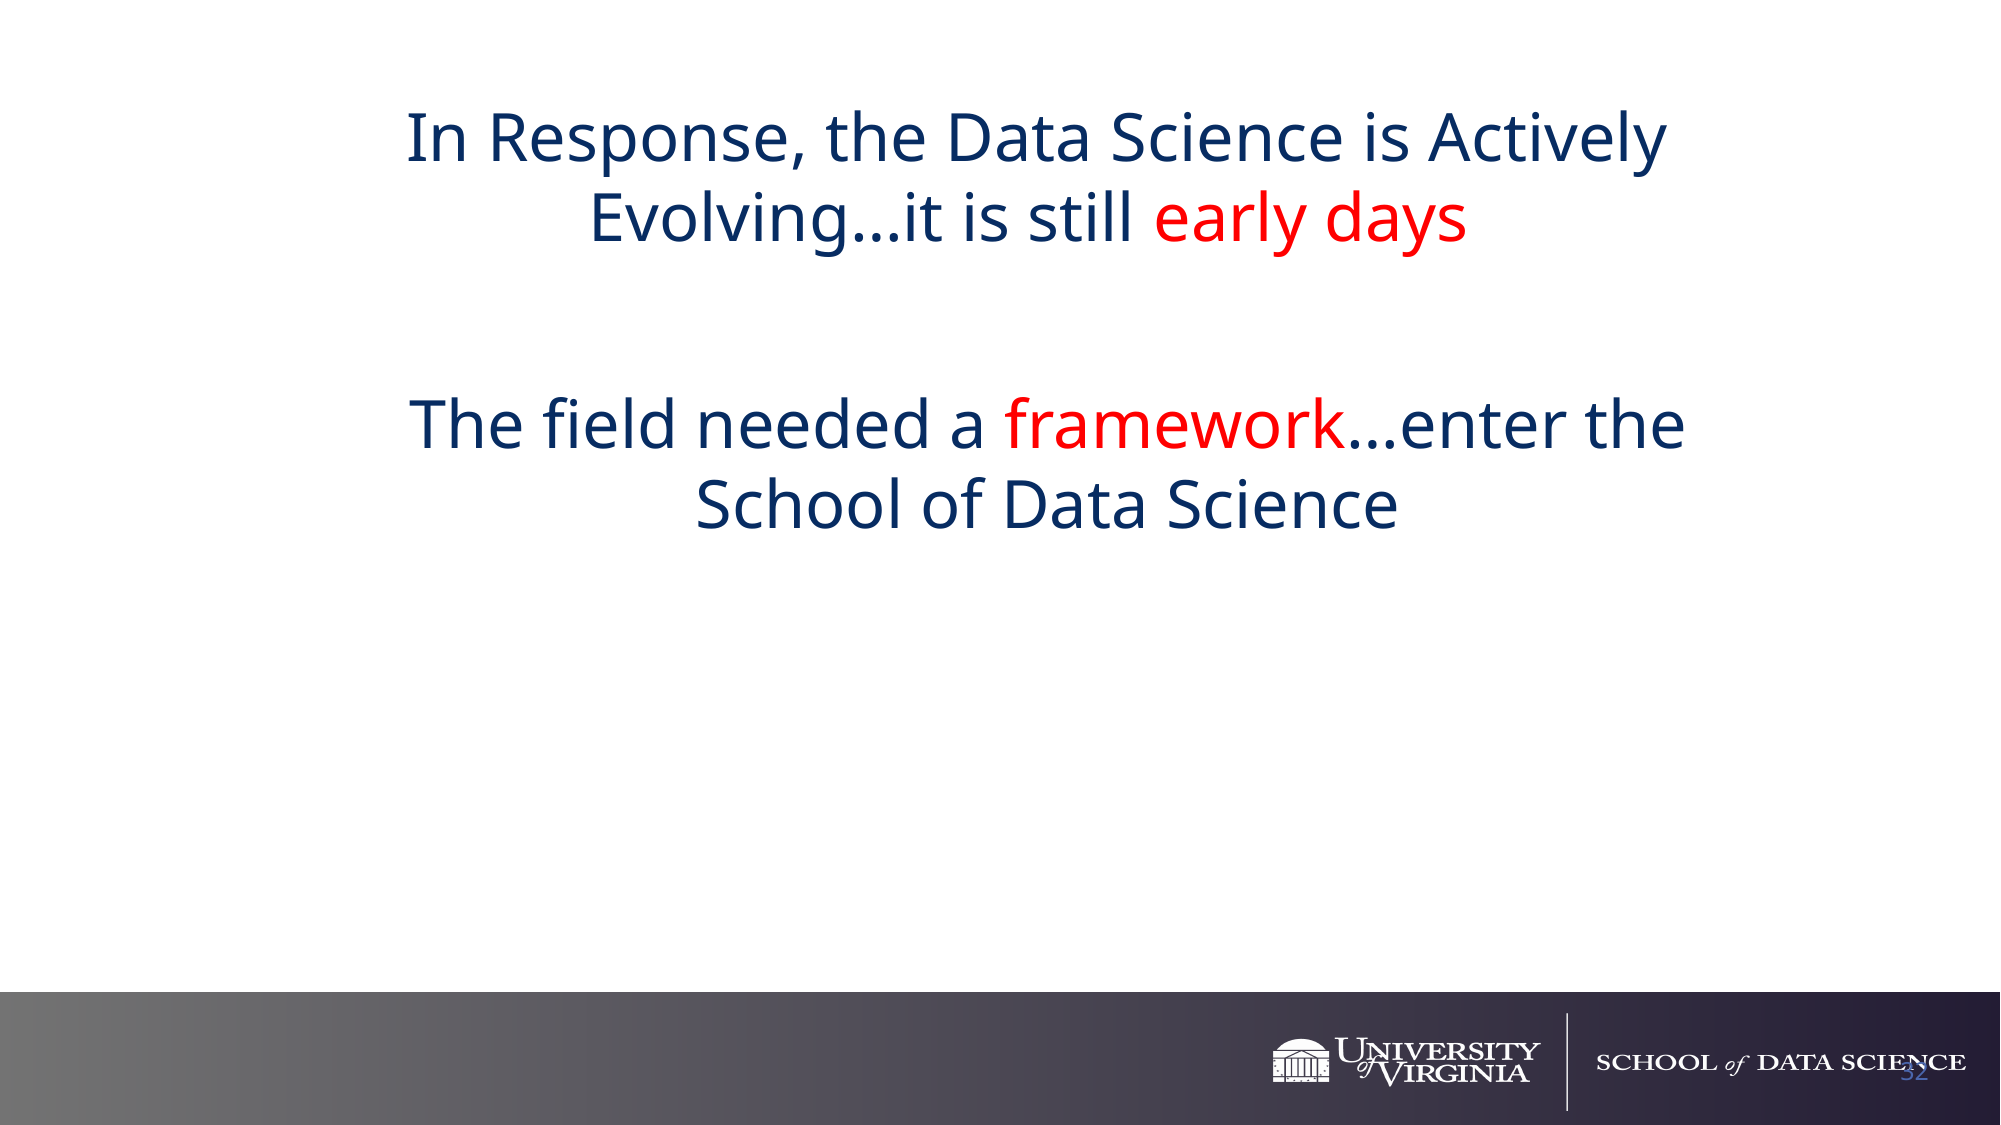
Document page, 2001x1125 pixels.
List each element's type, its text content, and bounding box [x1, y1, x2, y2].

text_box The field needed a framework…enter the School of Data Science [304, 374, 1718, 550]
text_box In Response, the Data Science is Actively Evolving…it is still early days [293, 87, 1707, 263]
slide_number 32 [1493, 1042, 1944, 1103]
picture [1273, 1013, 1966, 1111]
